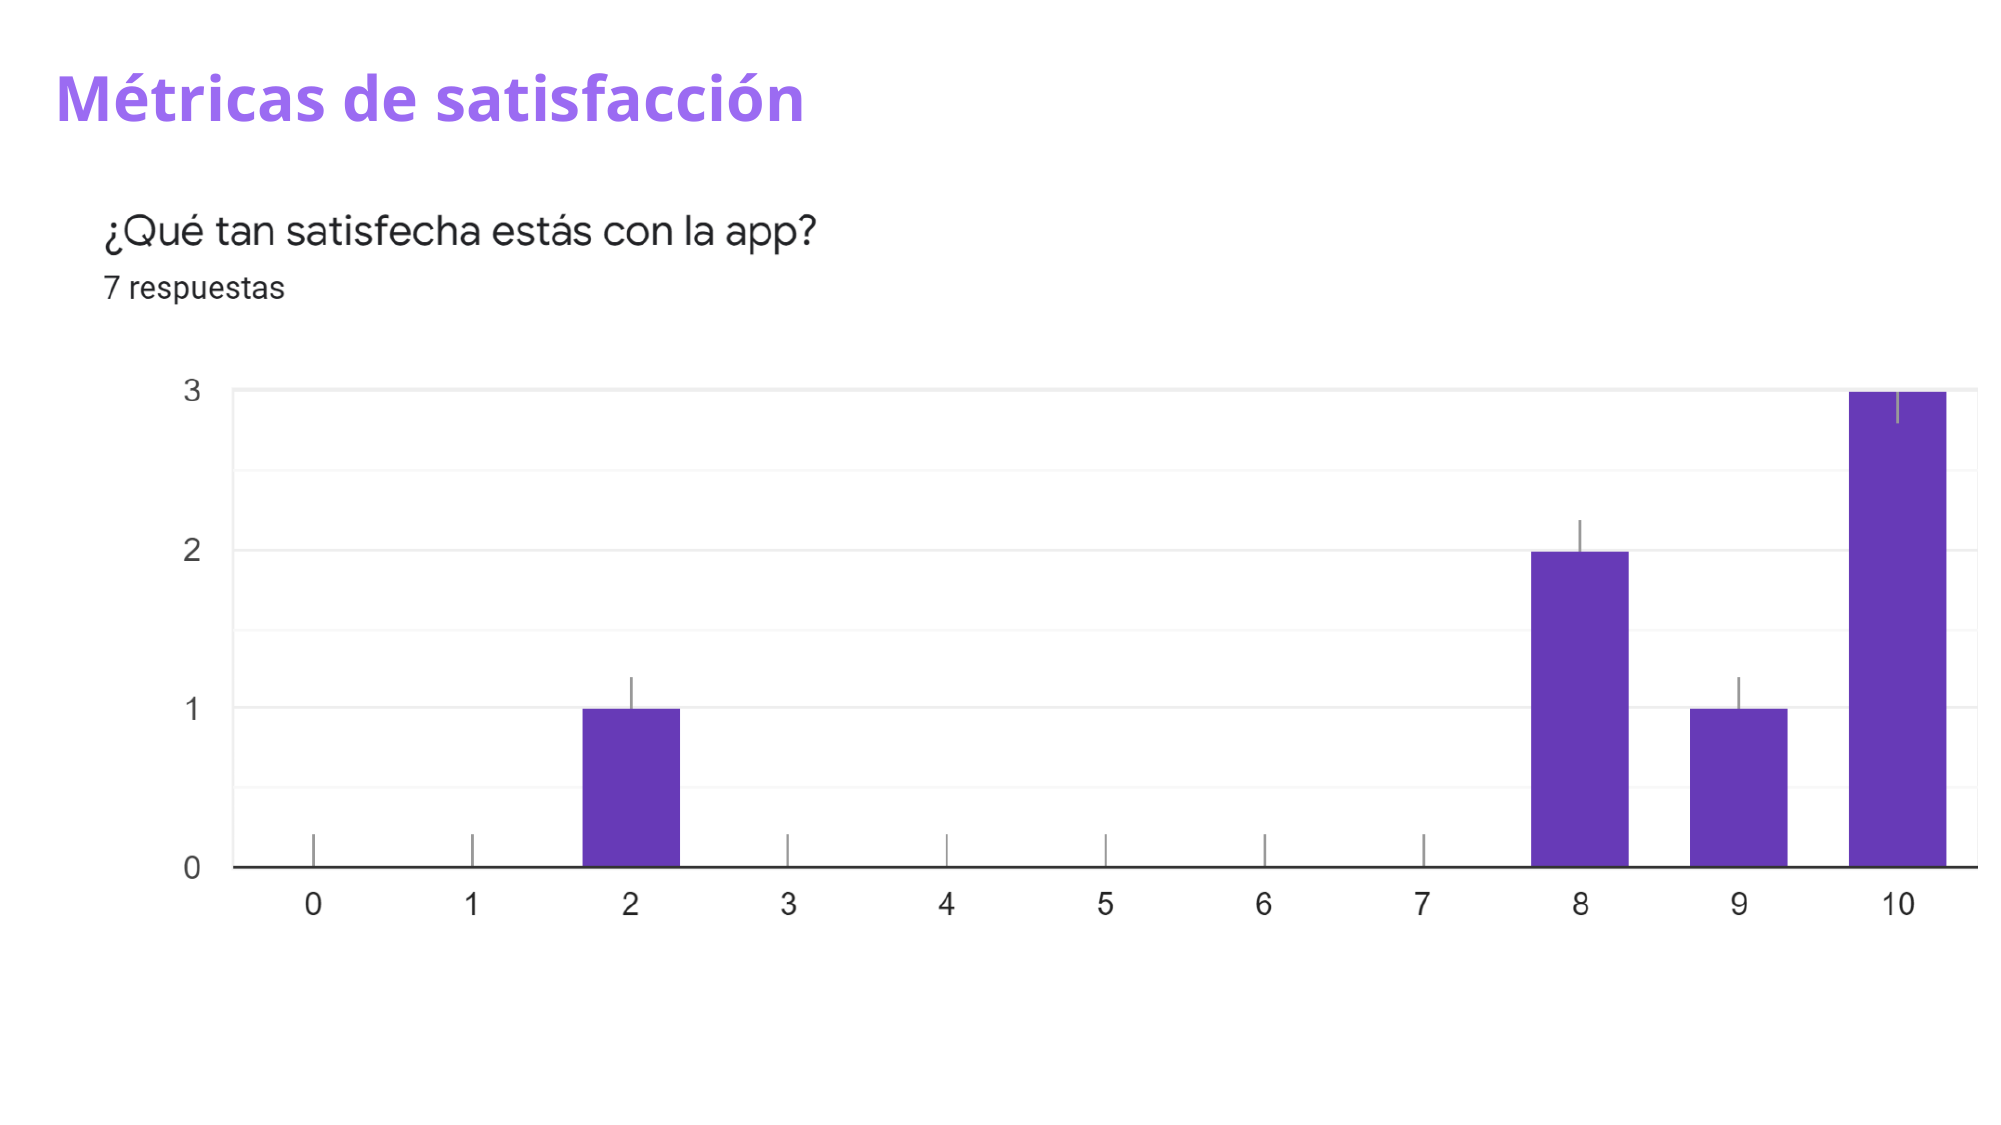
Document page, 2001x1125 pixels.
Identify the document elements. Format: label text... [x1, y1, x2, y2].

picture [39, 138, 1978, 1067]
text_box Métricas de satisfacción [39, 43, 1021, 137]
